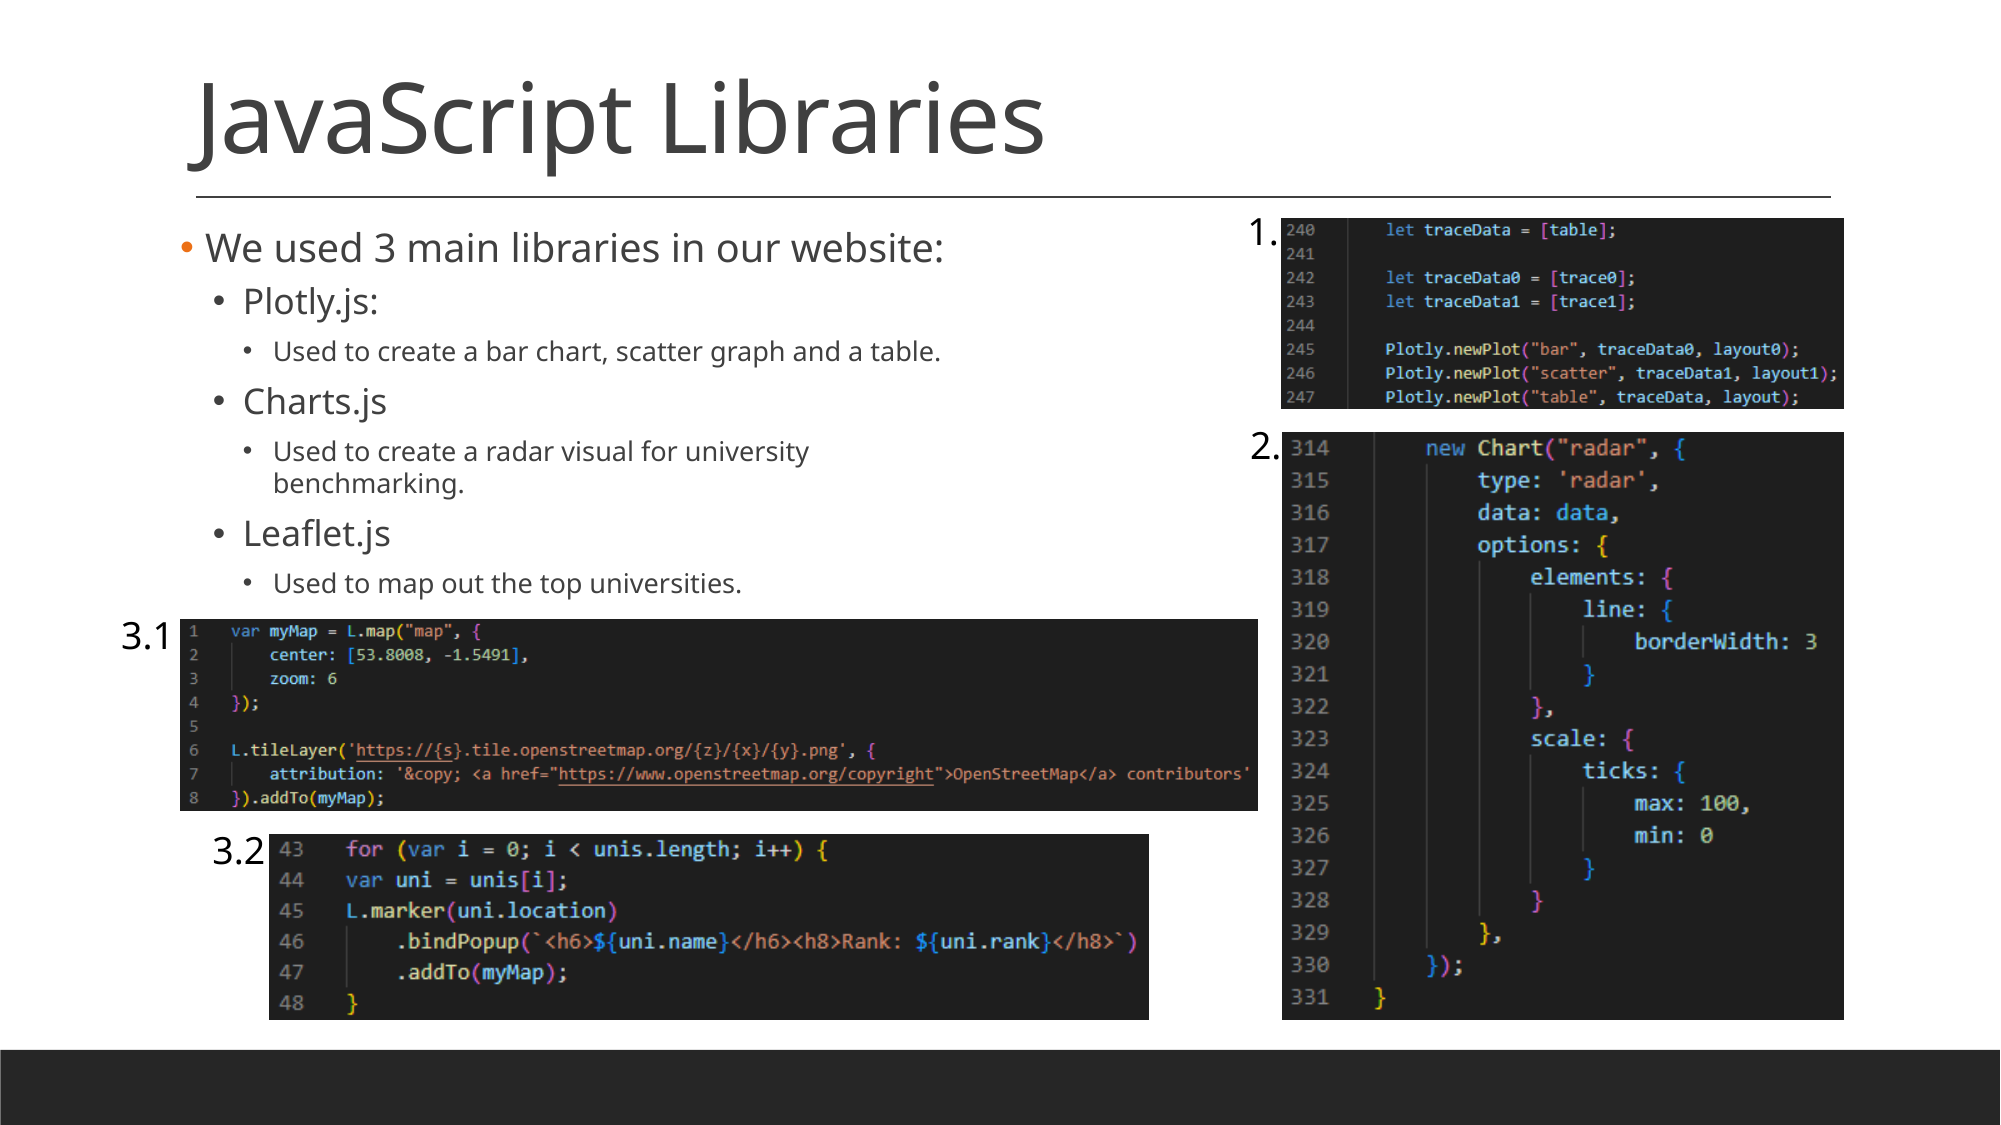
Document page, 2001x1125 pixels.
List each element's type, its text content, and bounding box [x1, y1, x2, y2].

text_box 3.2 [197, 820, 281, 880]
text_box 2. [1235, 415, 1297, 475]
picture [1280, 218, 1845, 410]
title JavaScript Libraries [180, 25, 1830, 183]
picture [268, 833, 1149, 1020]
list We used 3 main libraries in our website: Plotly.js: Used to create a bar chart, scatter graph and a table. Charts.js Used to create a radar visual for university benchmarking. Leaflet.js Used to map out the top universities. [180, 210, 1000, 602]
text_box 3.1 [106, 604, 189, 664]
text_box 1. [1232, 200, 1294, 261]
picture [179, 619, 1259, 812]
picture [1282, 432, 1845, 1020]
